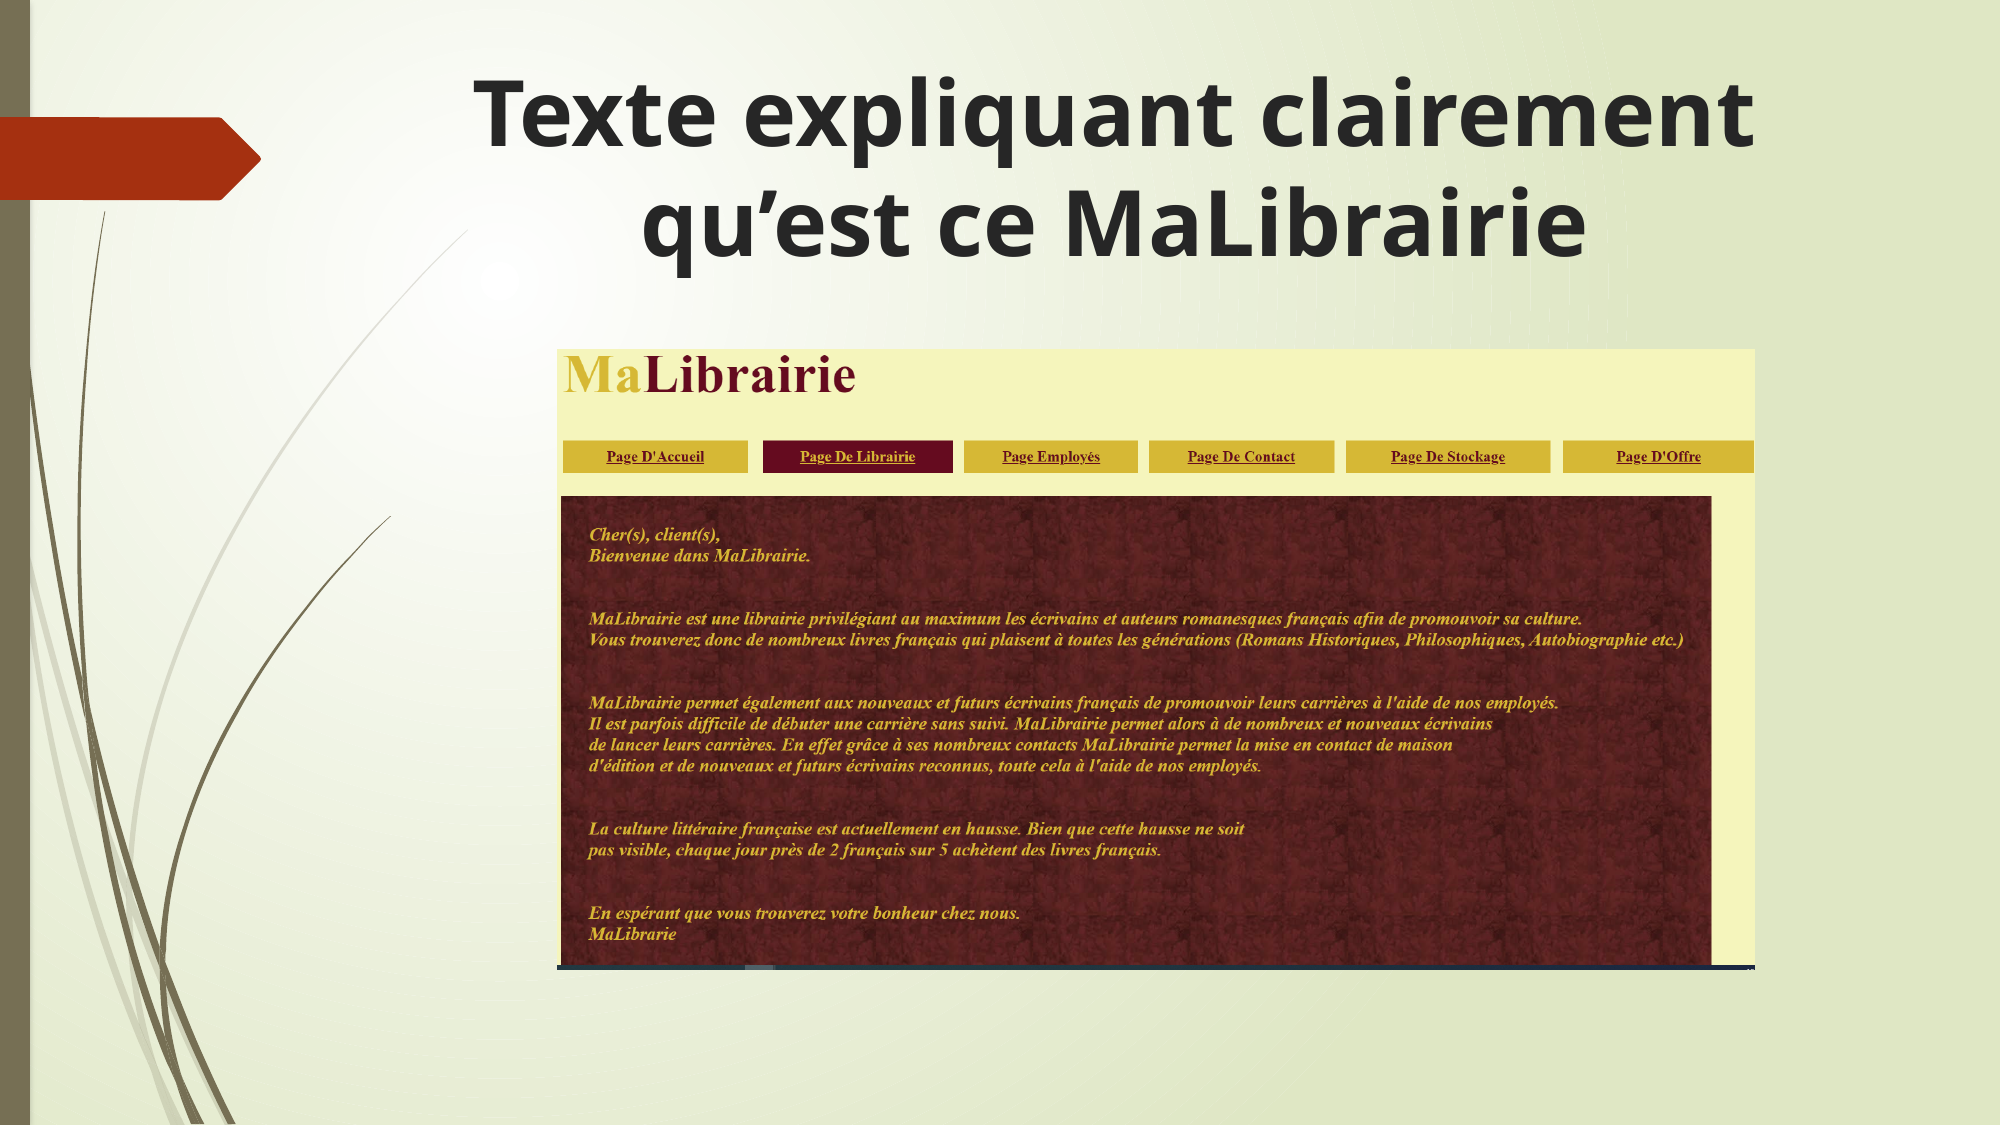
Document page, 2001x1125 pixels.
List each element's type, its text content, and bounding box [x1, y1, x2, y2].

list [556, 349, 1755, 971]
title Texte expliquant clairement qu’est ce MaLibrairie [327, 47, 1903, 292]
